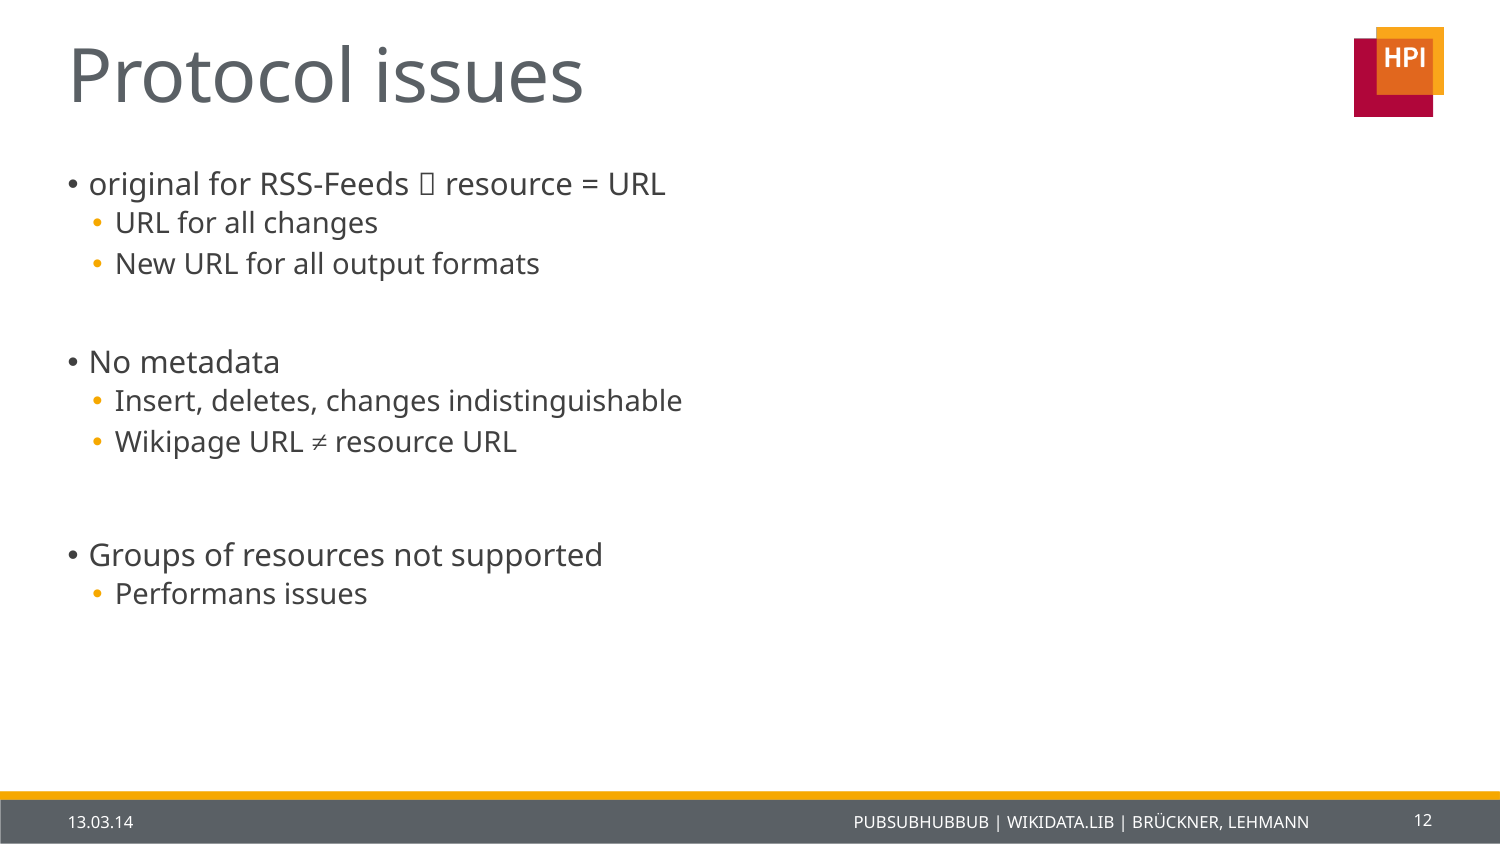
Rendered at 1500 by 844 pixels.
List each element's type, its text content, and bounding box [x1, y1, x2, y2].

list original for RSS-Feeds  resource = URL URL for all changes New URL for all output formats No metadata Insert, deletes, changes indistinguishable Wikipage URL ≠ resource URL Groups of resources not supported Performans issues [56, 163, 1444, 748]
picture [1354, 27, 1444, 117]
footer PubSubHubbub | Wikidata.lib | Brückner, Lehmann [178, 799, 1322, 844]
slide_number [56, 799, 175, 844]
title Protocol issues [56, 0, 1299, 124]
slide_number 12 [1326, 799, 1444, 844]
